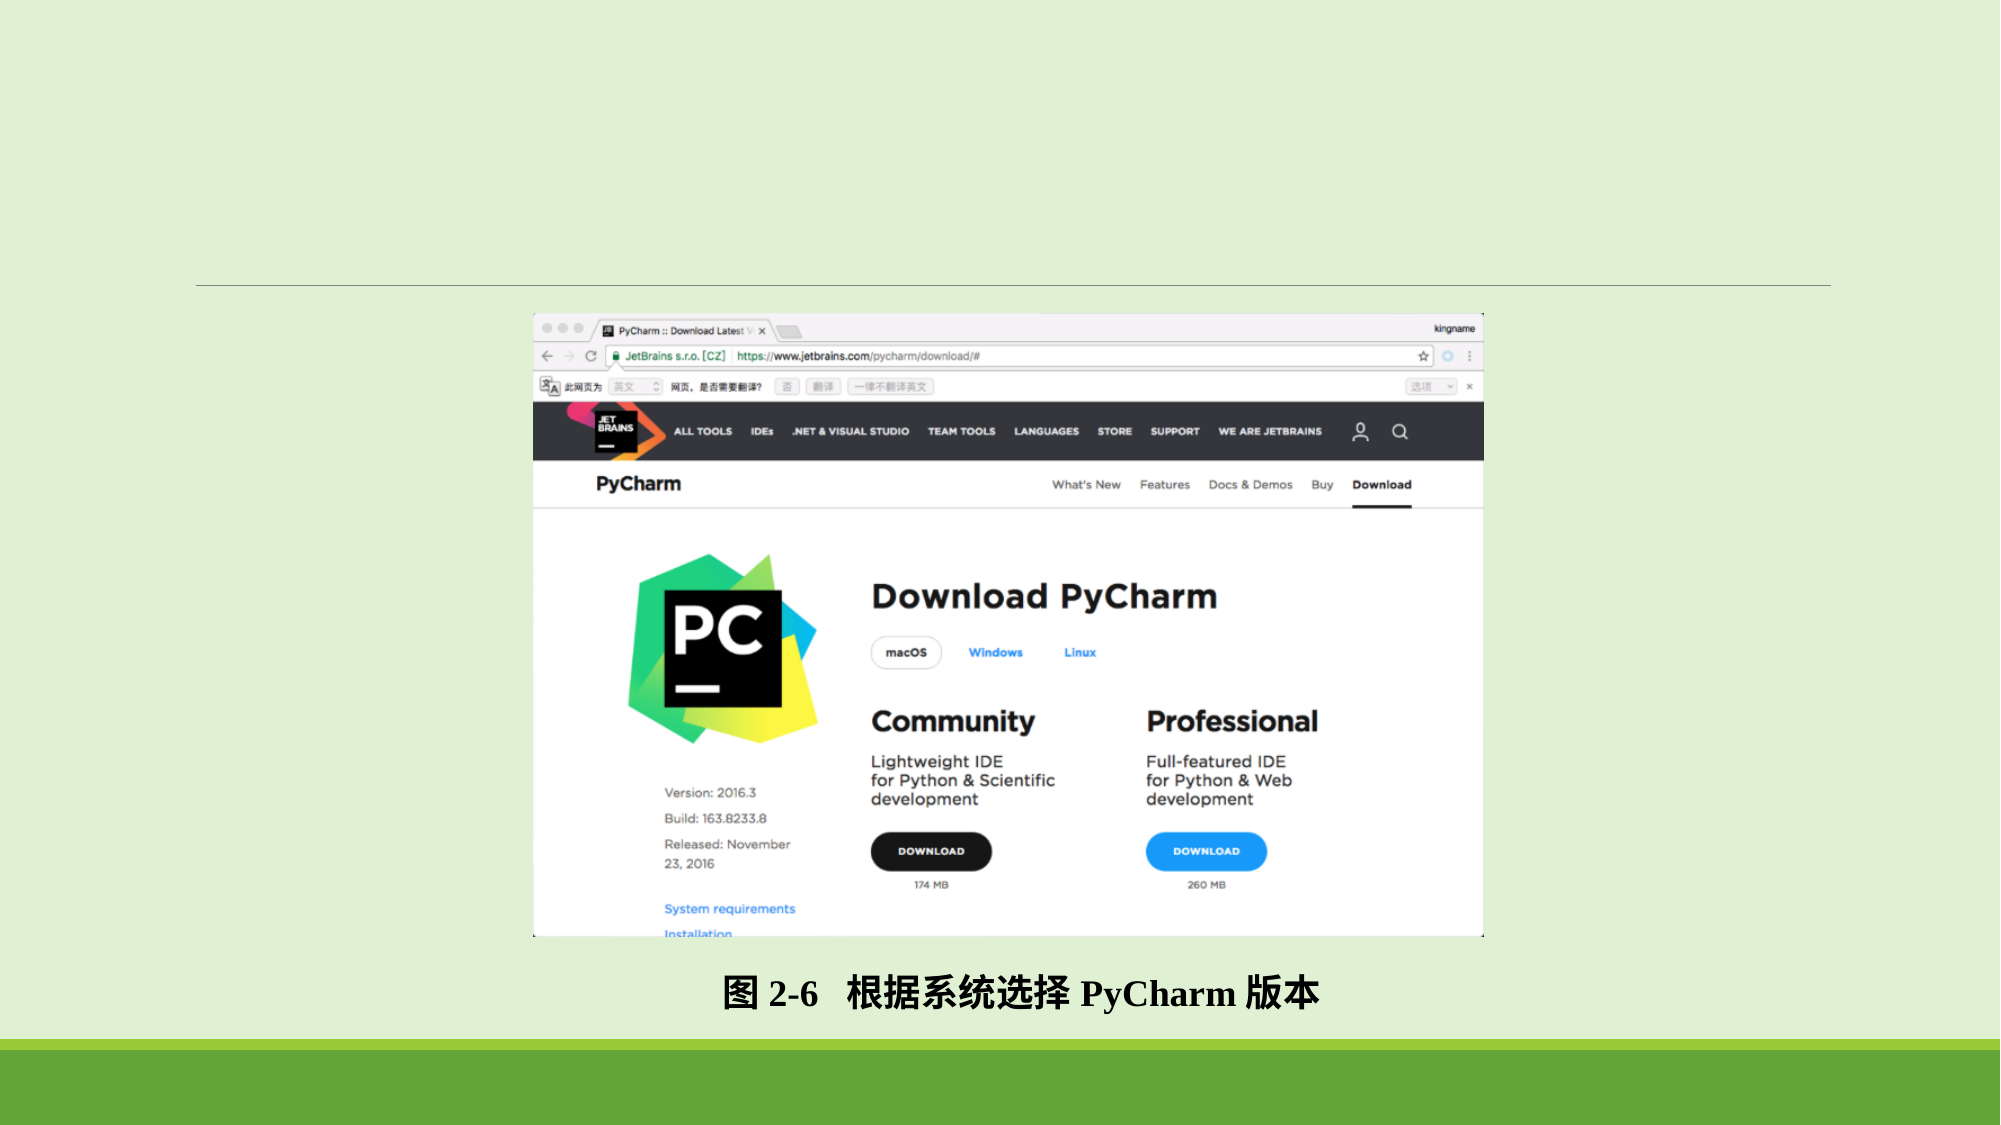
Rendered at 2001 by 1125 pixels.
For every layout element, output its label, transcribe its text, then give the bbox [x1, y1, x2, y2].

text_box 图2-6 根据系统选择PyCharm版本 [707, 962, 1336, 1022]
picture [532, 313, 1484, 937]
